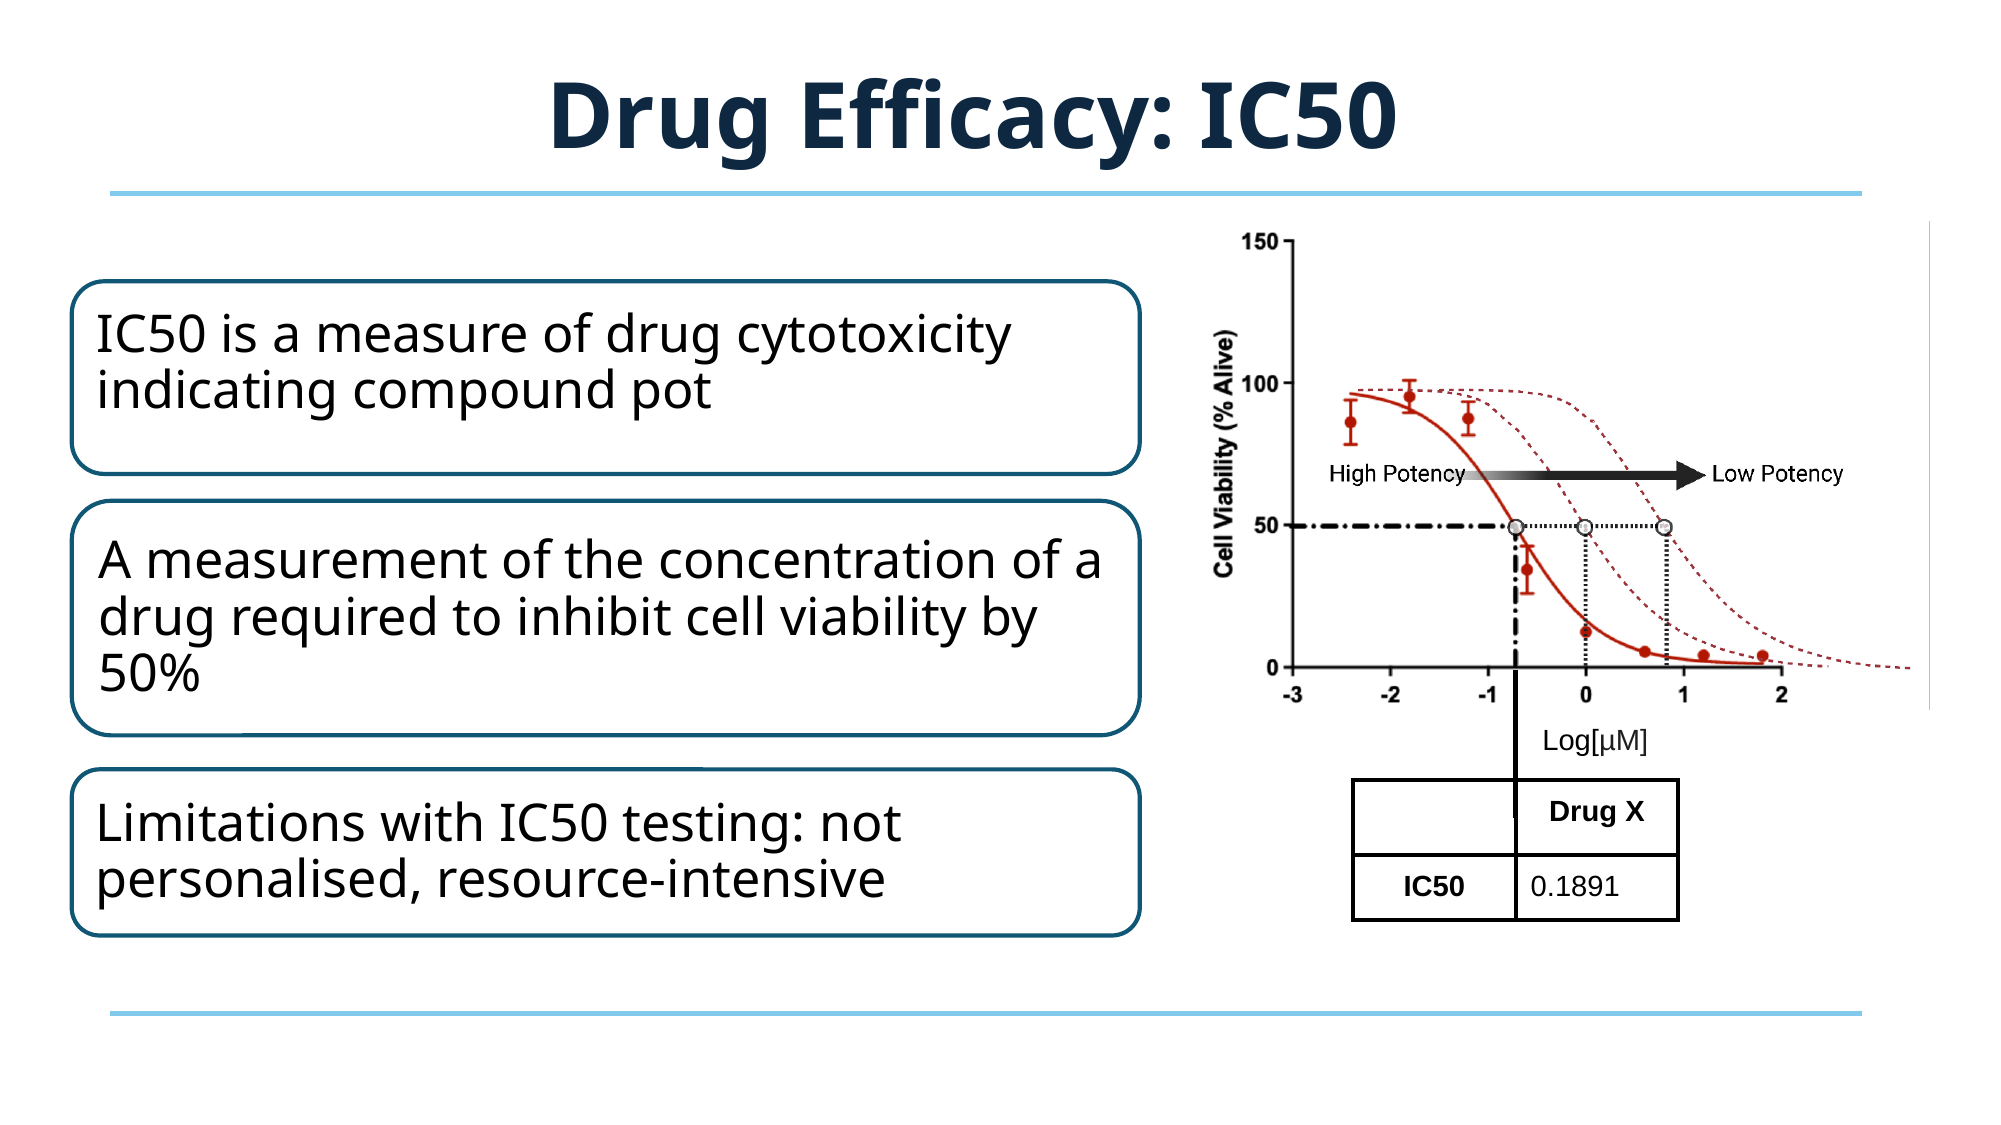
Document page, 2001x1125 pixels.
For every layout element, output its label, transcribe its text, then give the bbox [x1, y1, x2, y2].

picture [1191, 221, 1995, 710]
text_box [71, 281, 106, 936]
title Drug Efficacy: IC50 [110, 10, 1836, 191]
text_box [110, 193, 1863, 1014]
